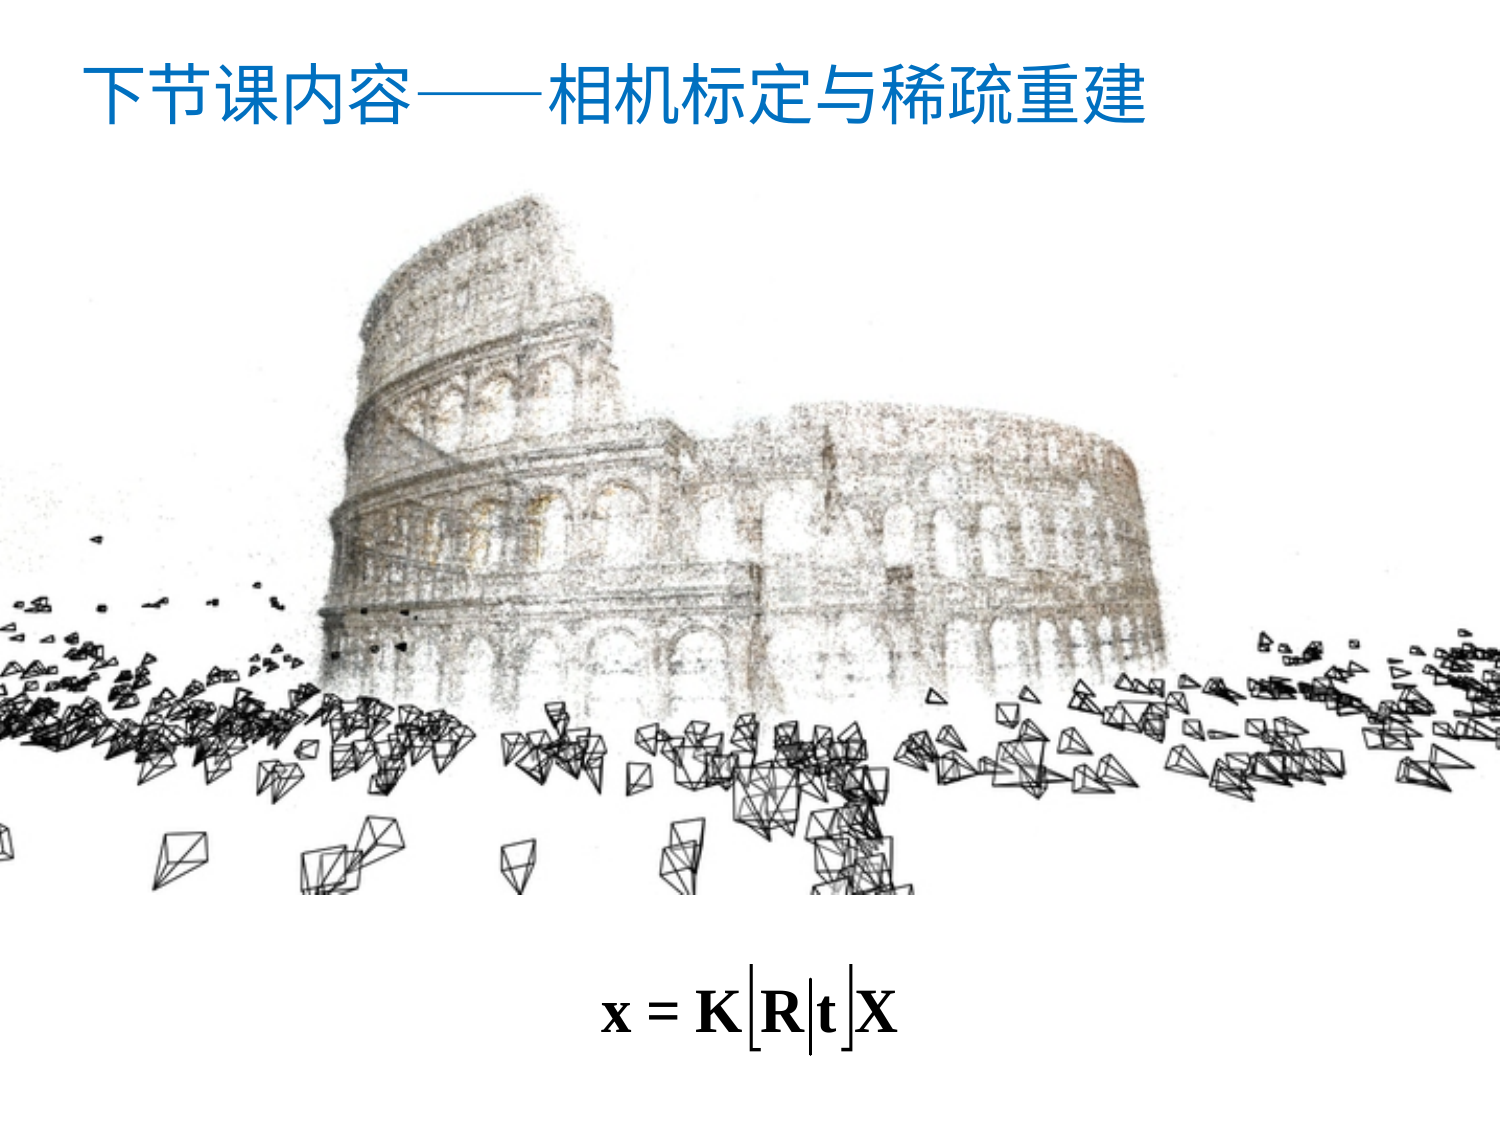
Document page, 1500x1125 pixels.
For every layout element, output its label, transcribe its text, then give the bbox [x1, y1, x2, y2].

title 下节课内容——相机标定与稀疏重建 [64, 54, 1415, 160]
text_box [592, 964, 908, 1070]
picture [0, 160, 1500, 895]
